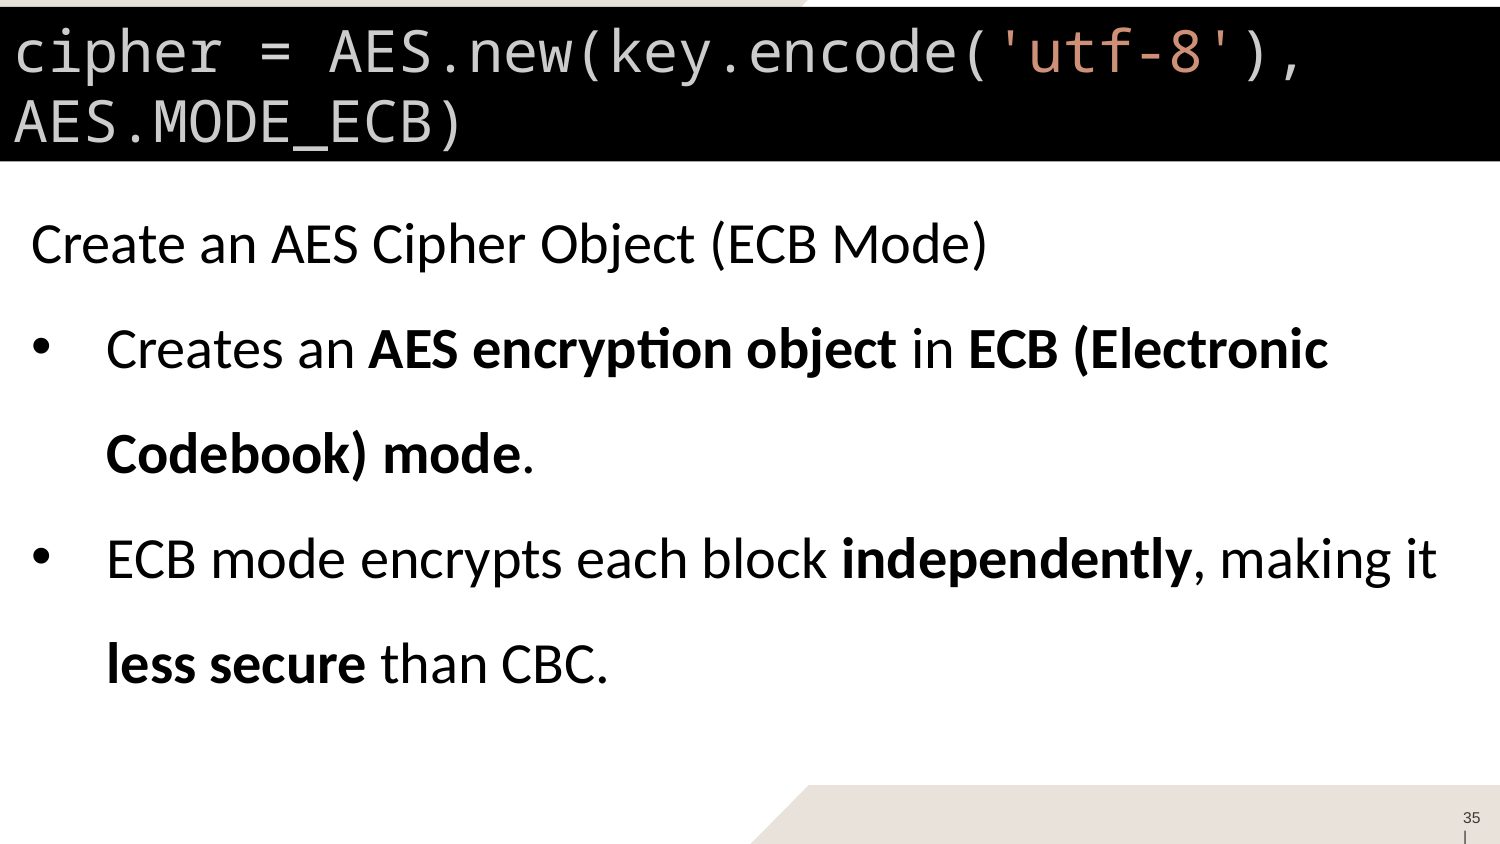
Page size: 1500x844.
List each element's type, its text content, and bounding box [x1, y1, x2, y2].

text_box cipher = AES.new(key.encode('utf-8'), AES.MODE_ECB) [0, 6, 1500, 162]
text_box Create an AES Cipher Object (ECB Mode) Creates an AES encryption object in ECB (Electronic Codebook) mode. ECB mode encrypts each block independently, making it less secure than CBC. [16, 163, 1491, 703]
slide_number 35 | [1452, 807, 1487, 844]
